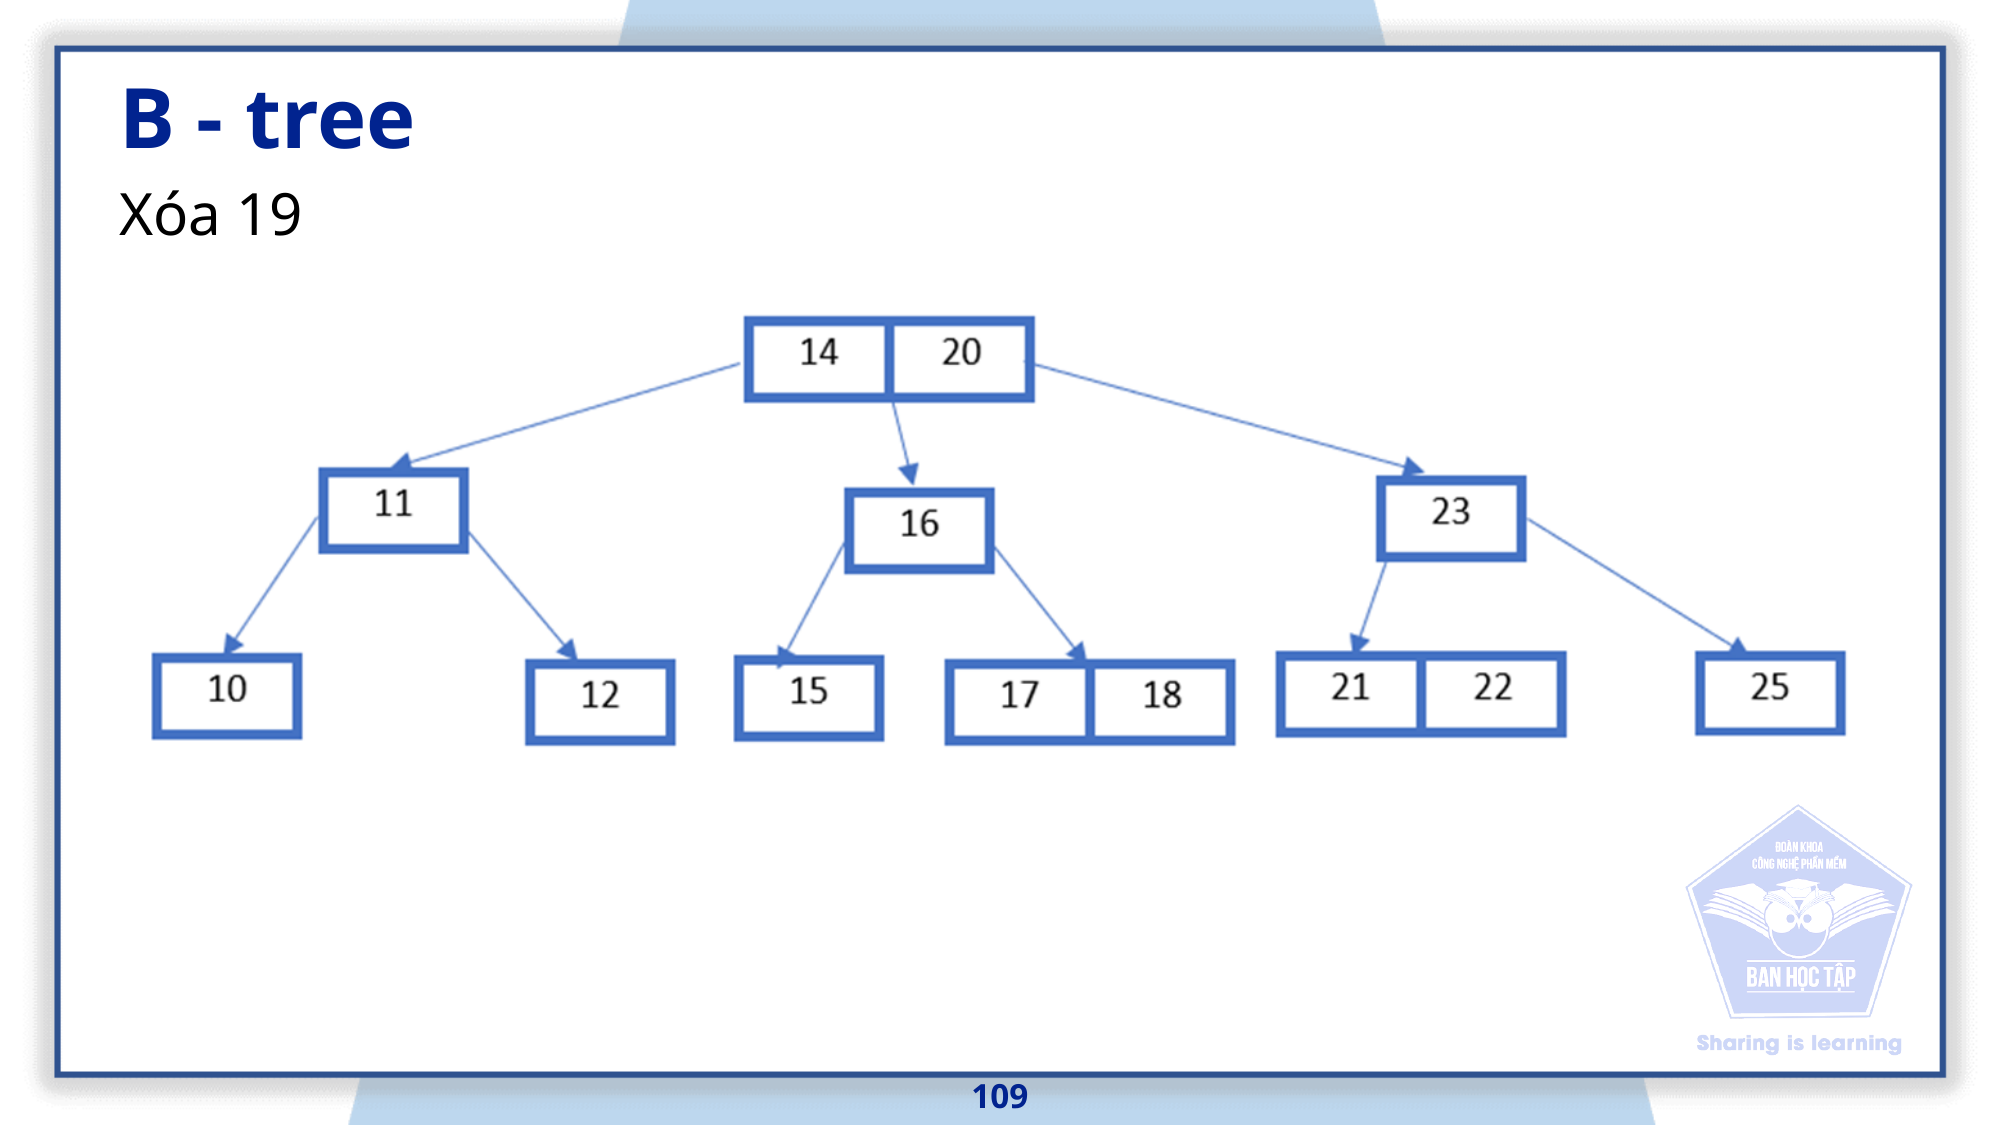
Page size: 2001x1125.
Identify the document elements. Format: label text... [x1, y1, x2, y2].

picture [0, 0, 2001, 1125]
slide_number 109 [774, 1070, 1225, 1125]
text_box Xóa 19 [104, 170, 1896, 325]
title B - tree [104, 54, 1896, 170]
